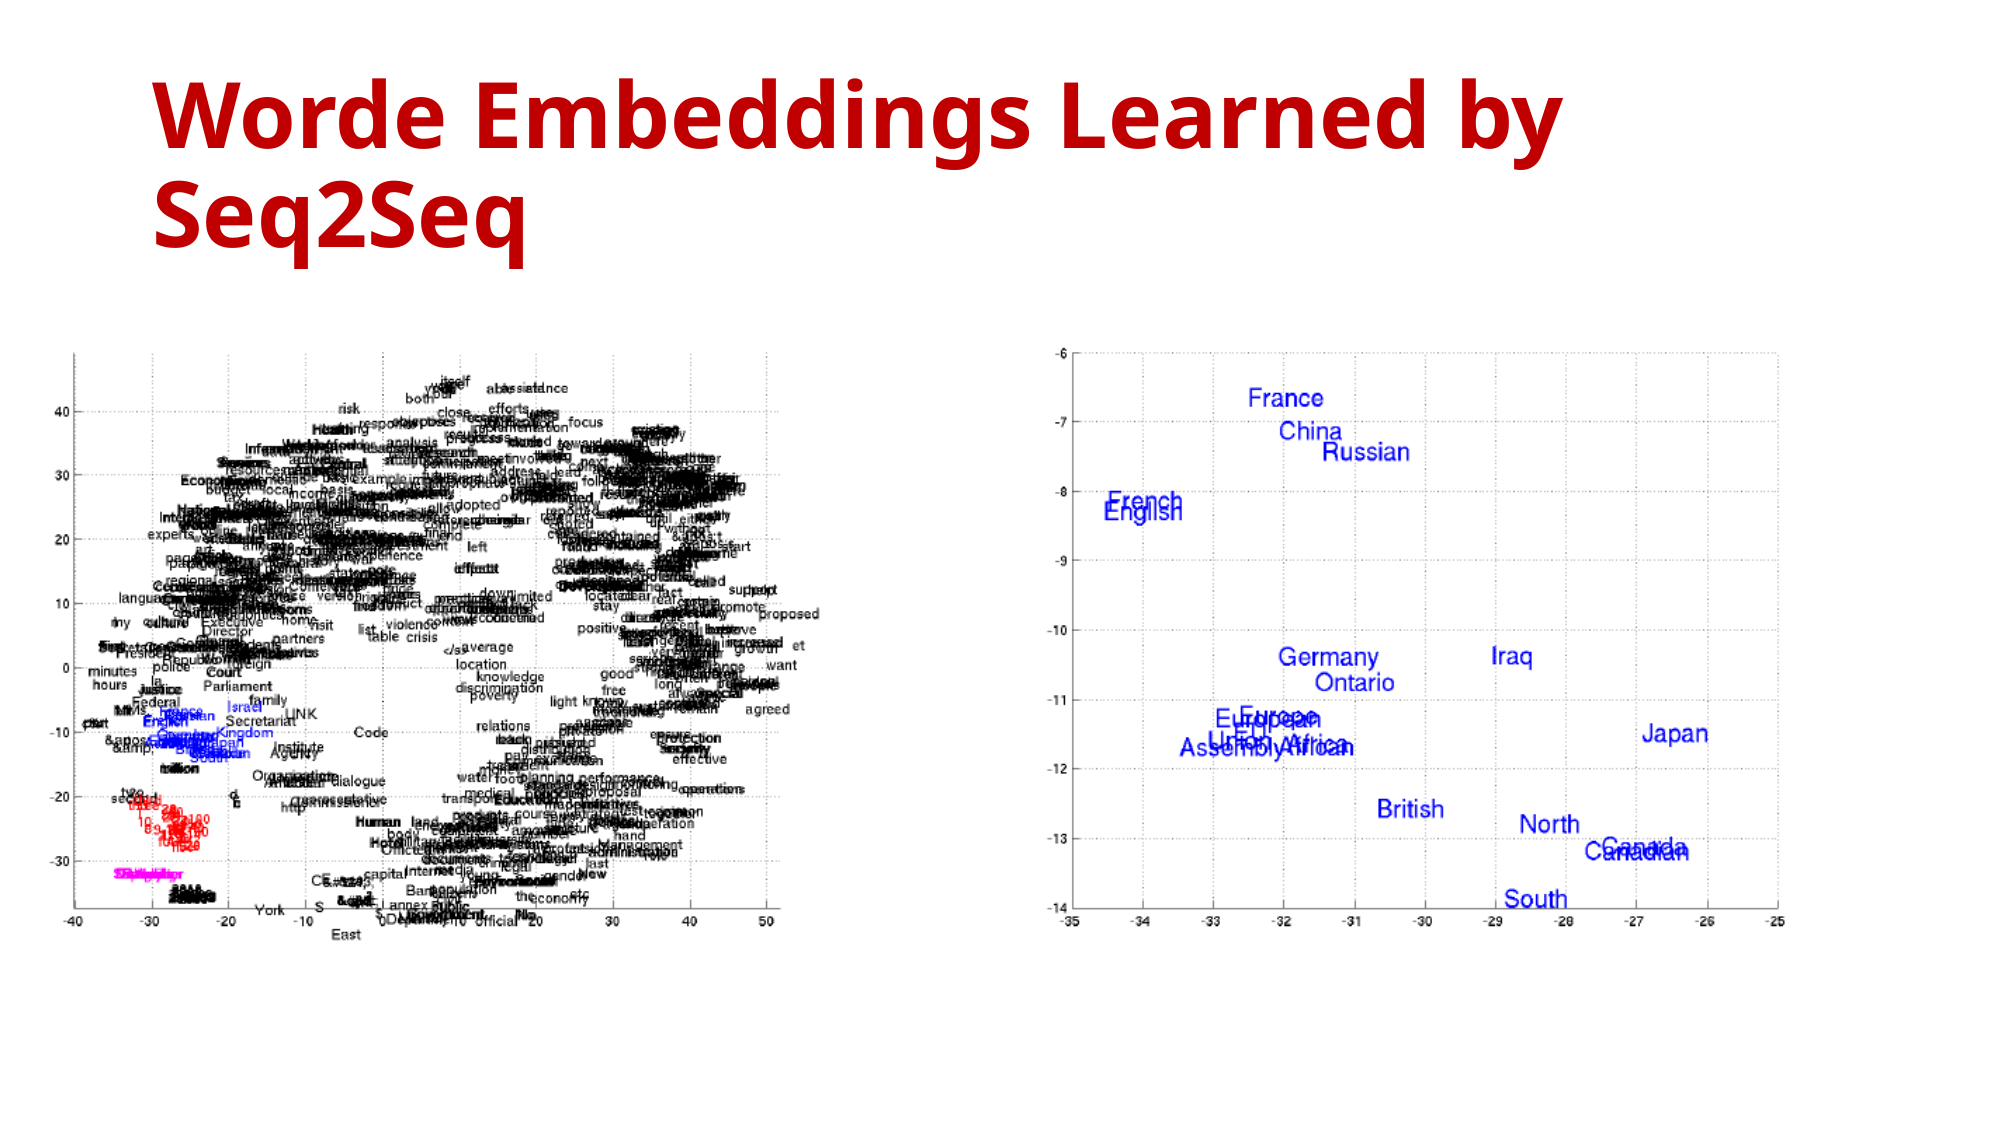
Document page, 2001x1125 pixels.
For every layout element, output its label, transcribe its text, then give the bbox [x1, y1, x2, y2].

title Worde Embeddings Learned by Seq2Seq [137, 59, 1863, 278]
picture [27, 330, 1816, 959]
